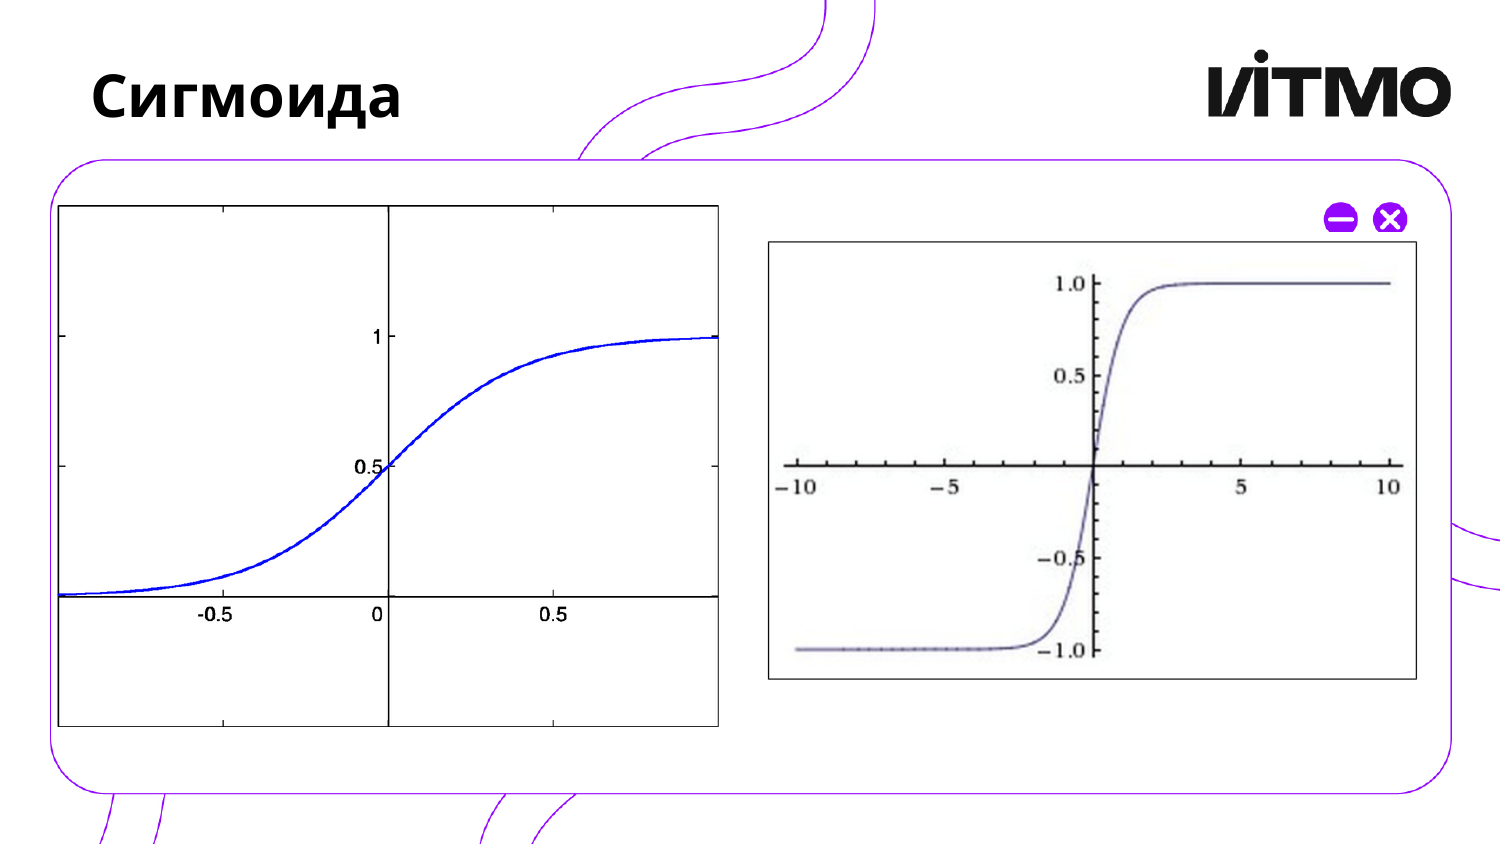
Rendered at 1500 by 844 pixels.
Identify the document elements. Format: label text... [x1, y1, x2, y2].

title Сигмоида [75, 50, 1195, 137]
picture [0, 0, 1500, 844]
